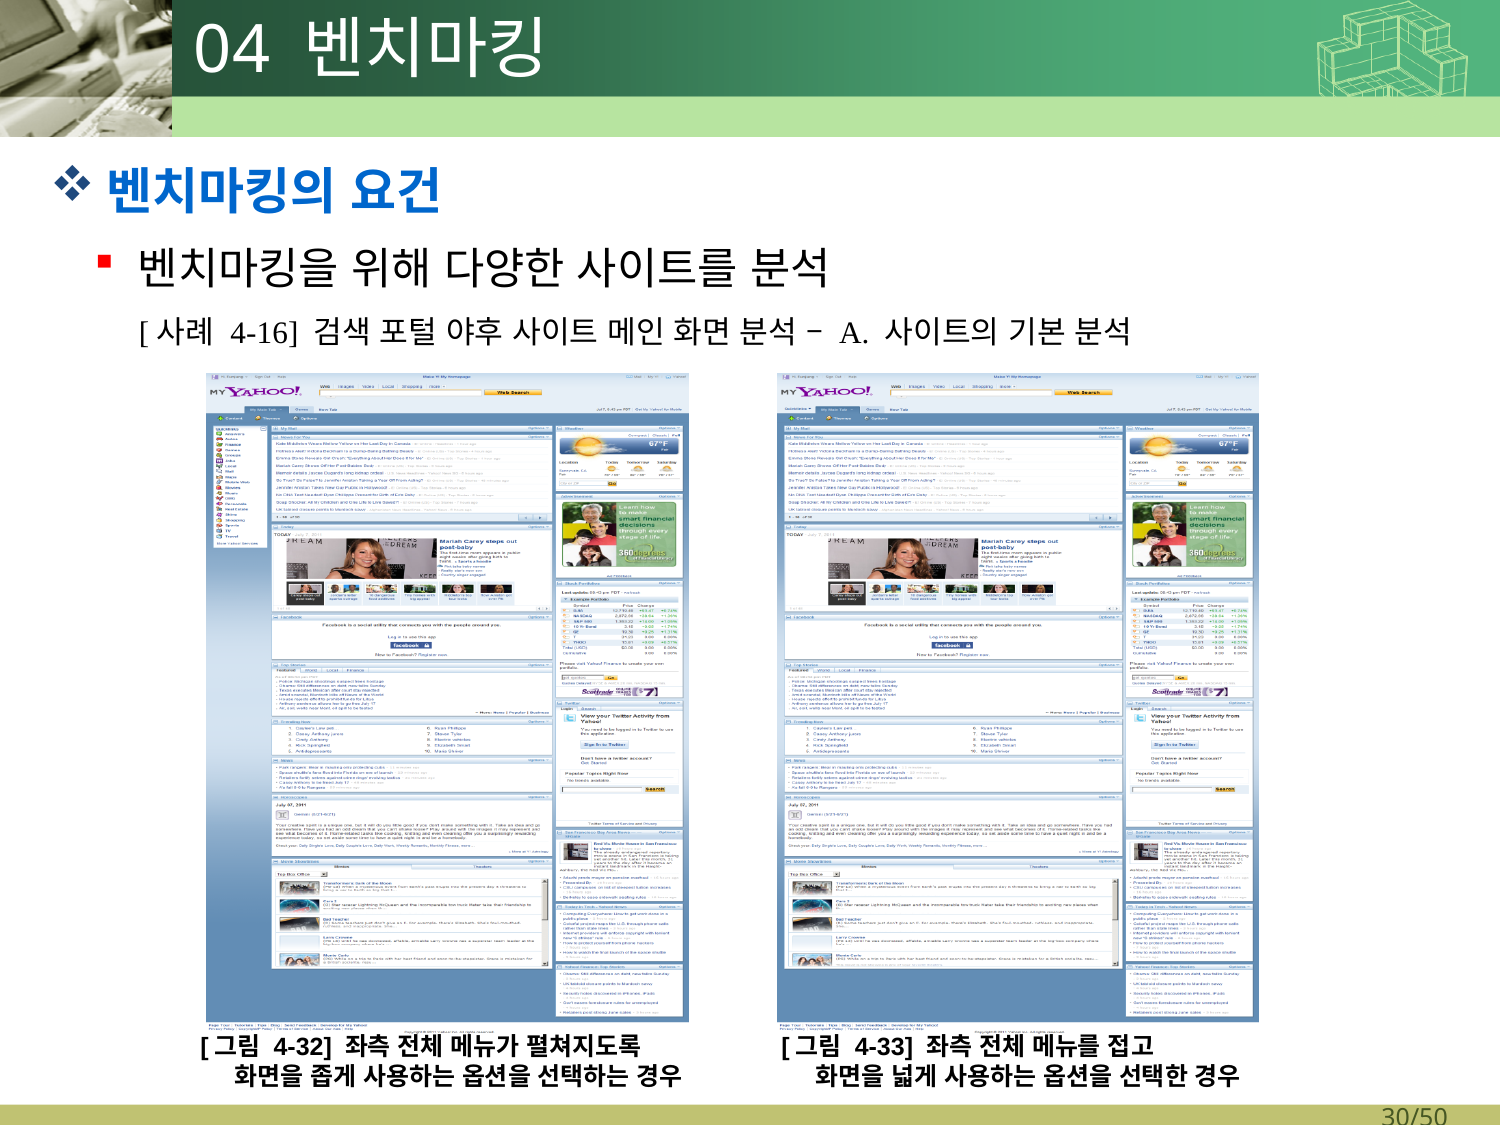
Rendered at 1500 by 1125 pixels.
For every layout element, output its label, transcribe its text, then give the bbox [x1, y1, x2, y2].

list 벤치마킹의 요건 벤치마킹을 위해 다양한 사이트를 분석 [사례 4-16] 검색 포털 야후 사이트 메인 화면 분석 – A. 사이트의 기본 분석 [35, 152, 1465, 362]
picture [0, 0, 1500, 151]
title 04 벤치마킹 [178, 9, 1339, 82]
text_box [741, 373, 1282, 1100]
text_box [159, 373, 725, 1100]
